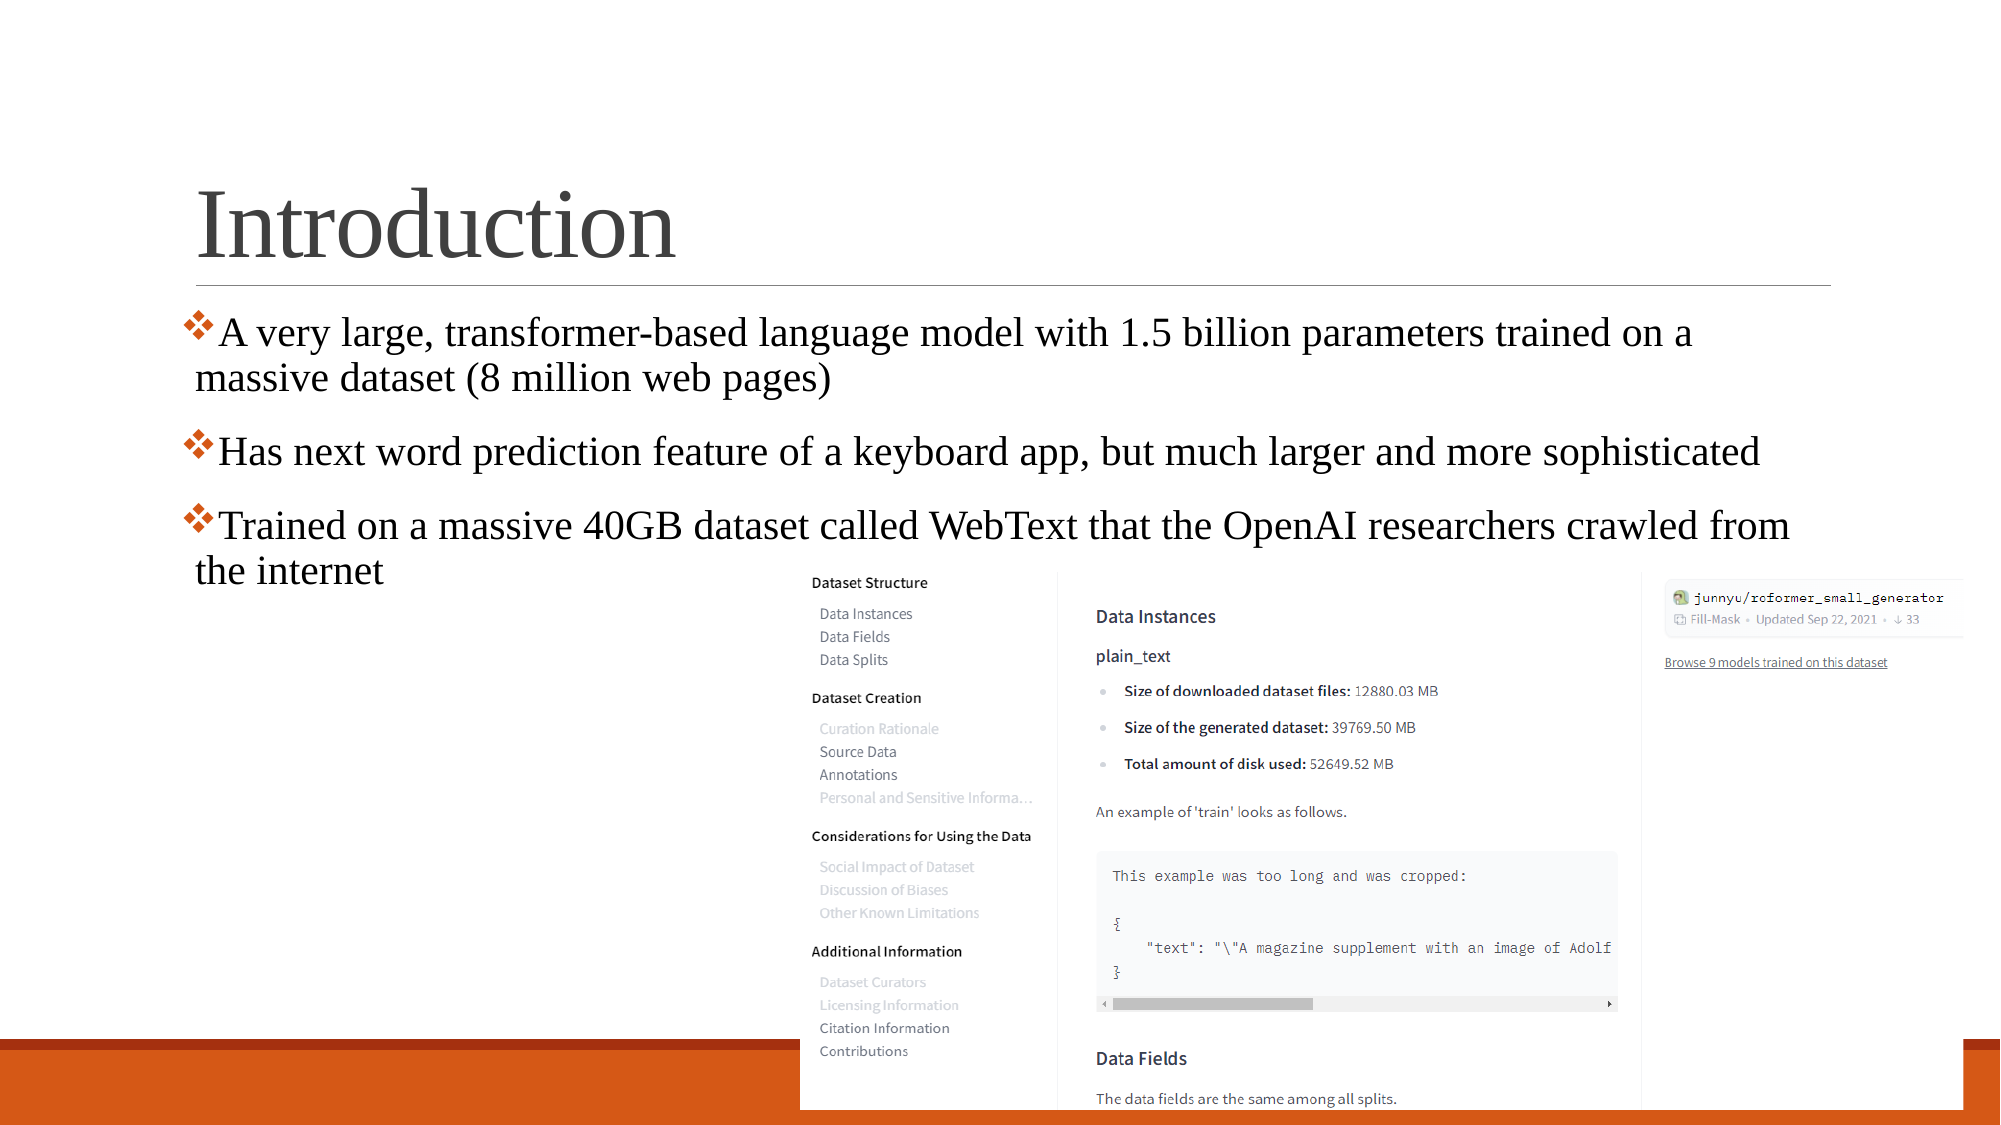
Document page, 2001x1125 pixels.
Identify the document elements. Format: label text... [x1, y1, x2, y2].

picture [799, 572, 1964, 1111]
title Introduction [180, 47, 1830, 285]
list A very large, transformer-based language model with 1.5 billion parameters trained on a massive dataset (8 million web pages) Has next word prediction feature of a keyboard app, but much larger and more sophisticated Trained on a massive 40GB dataset called WebText that the OpenAI researchers crawled from the internet [180, 302, 1830, 963]
